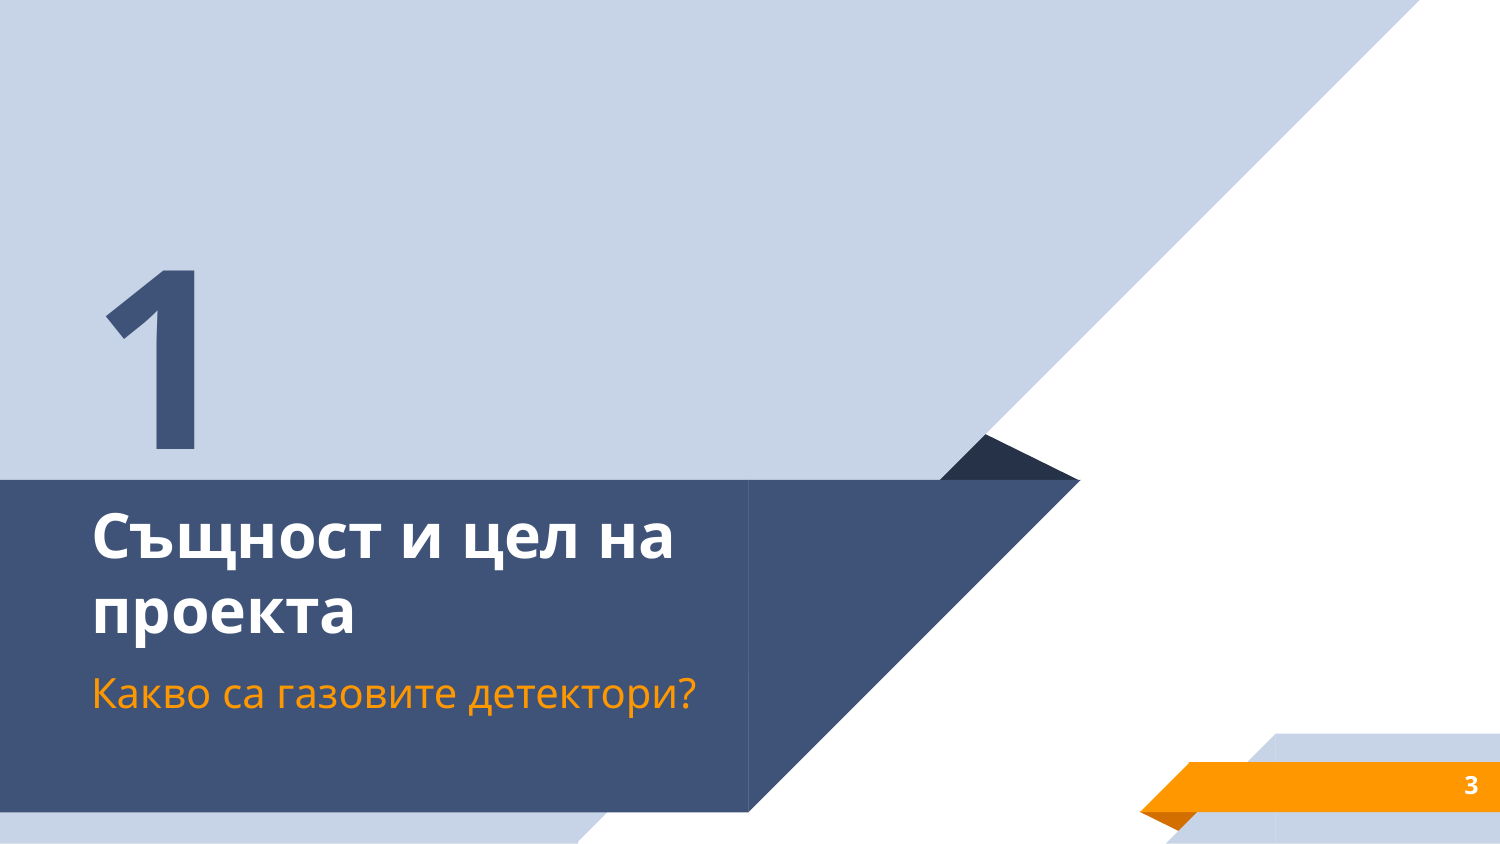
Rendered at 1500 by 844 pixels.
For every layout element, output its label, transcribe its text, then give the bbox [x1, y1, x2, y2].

subtitle Какво са газовите детектори? [76, 652, 748, 781]
title Същност и цел на проекта [76, 470, 816, 662]
text_box 1 [76, 0, 434, 515]
slide_number 3 [1249, 760, 1494, 813]
